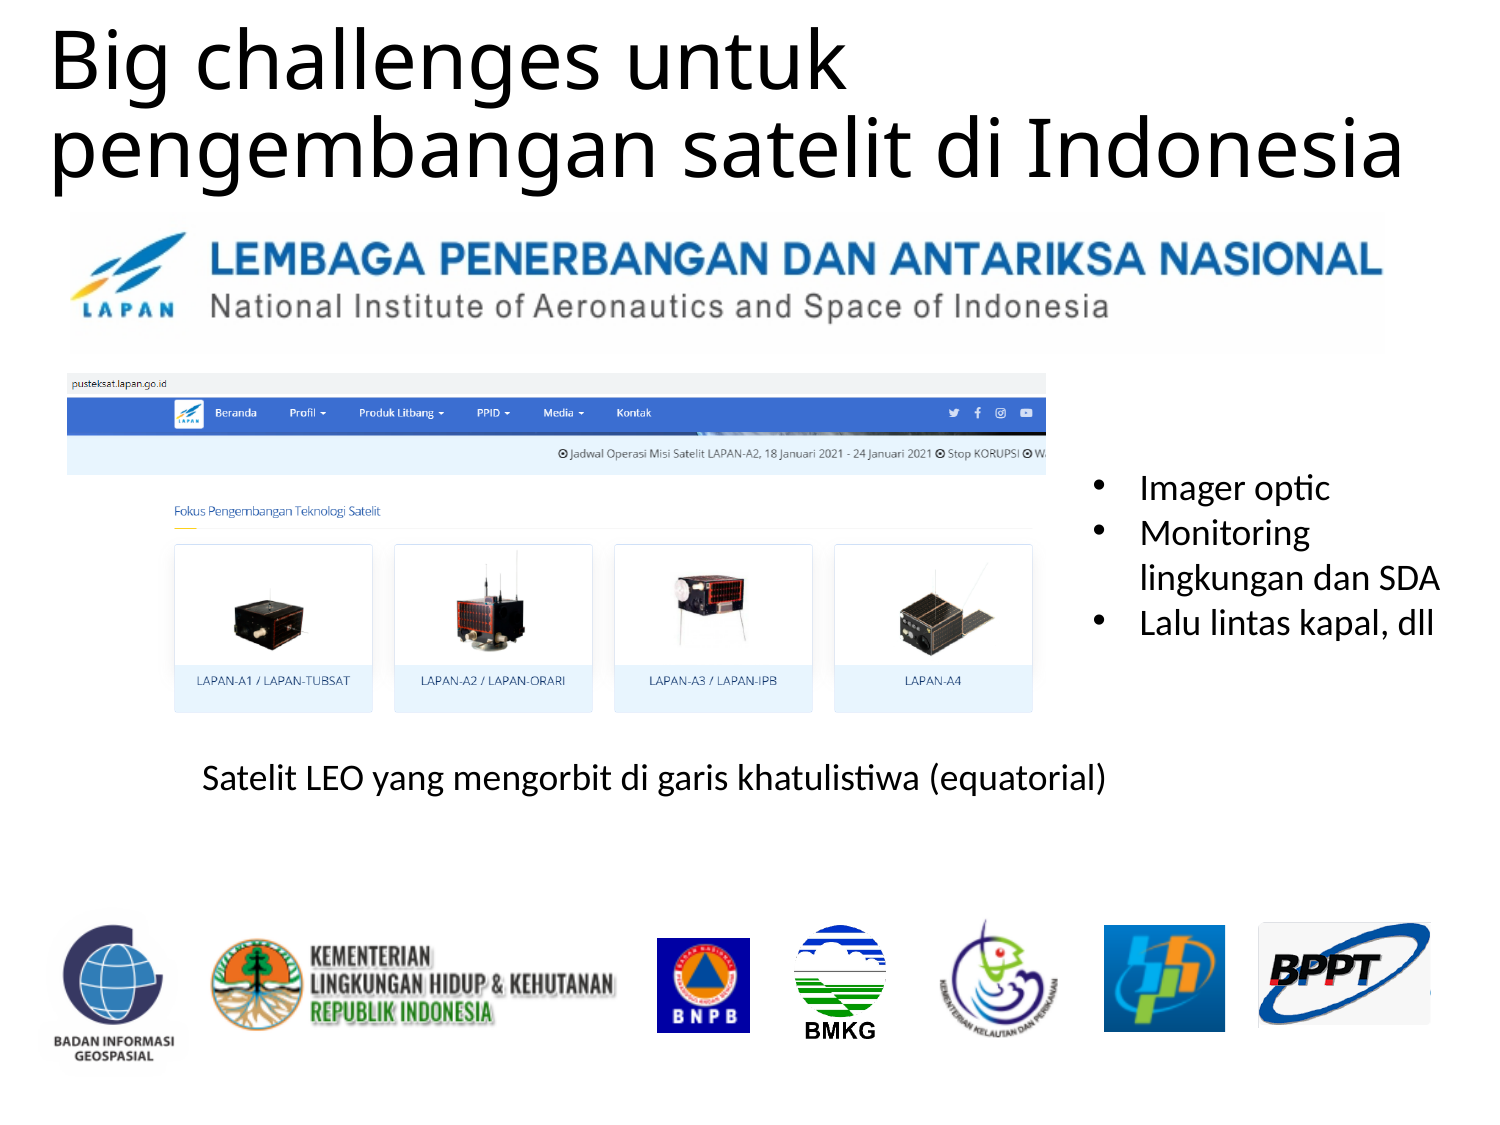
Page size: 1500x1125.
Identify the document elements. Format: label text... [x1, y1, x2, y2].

text_box Big challenges untuk pengembangan satelit di Indonesia [33, 0, 1433, 216]
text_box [28, 905, 1431, 1079]
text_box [67, 370, 1460, 807]
picture [70, 212, 1385, 354]
